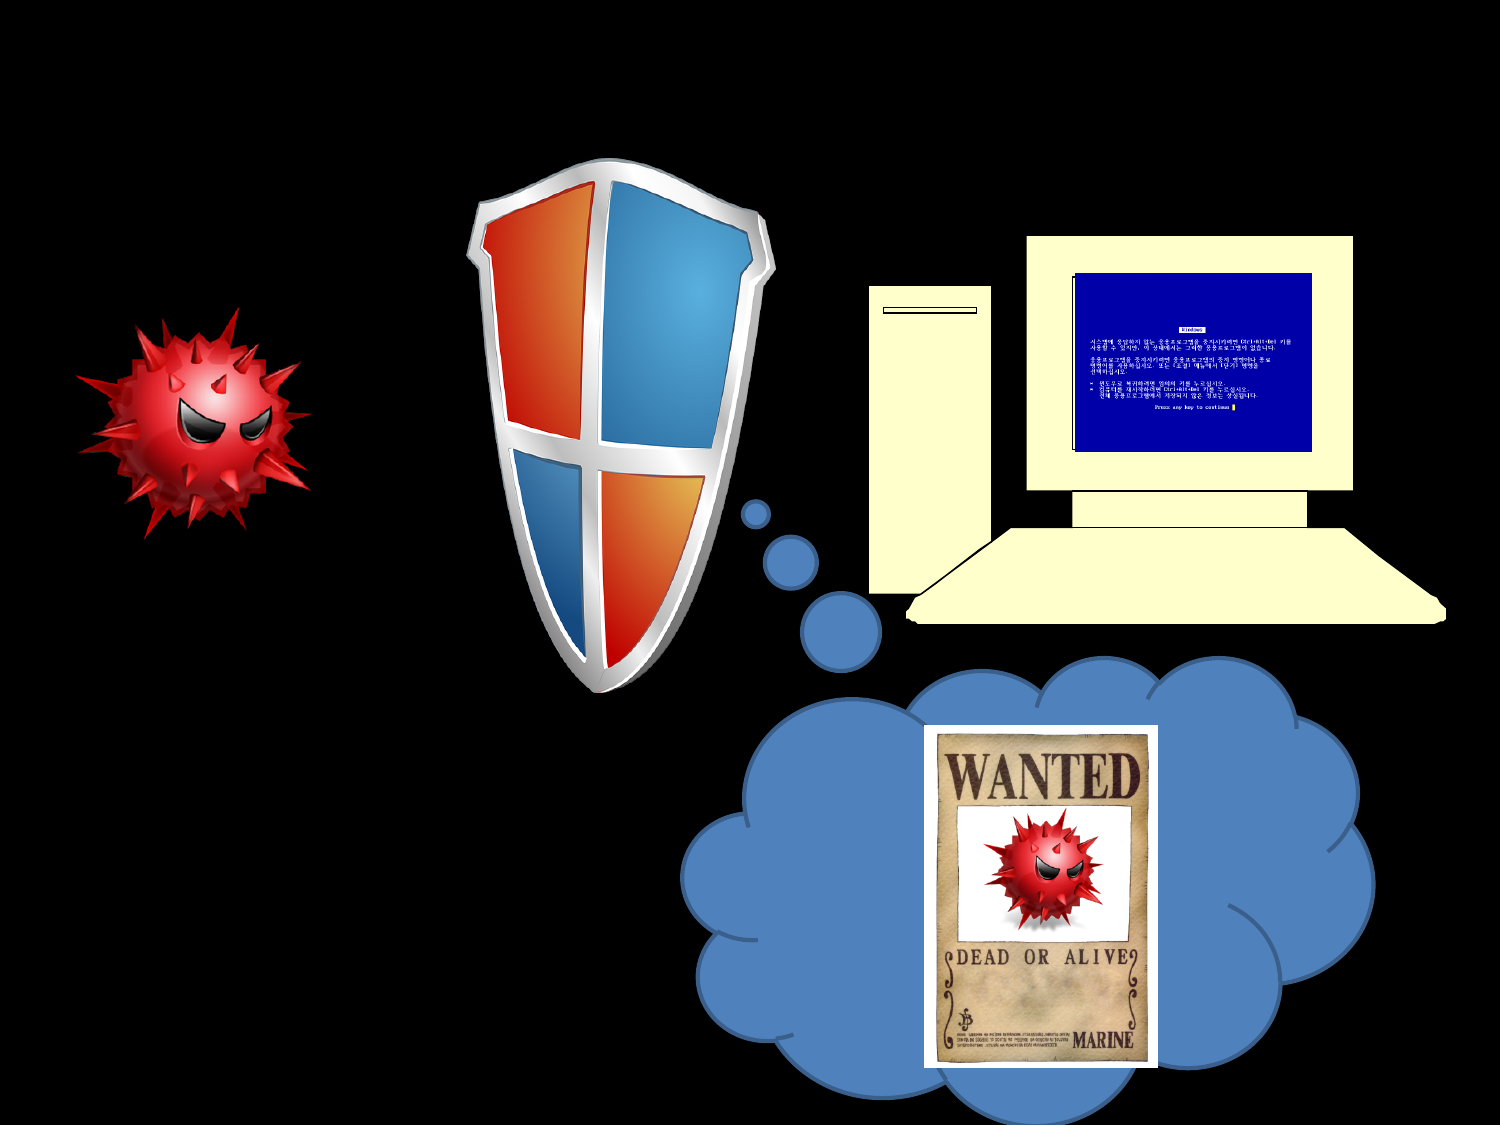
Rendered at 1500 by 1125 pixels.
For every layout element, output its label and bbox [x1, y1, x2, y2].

text_box [868, 235, 1447, 625]
text_box [680, 655, 1376, 1125]
text_box [781, 534, 819, 591]
text_box [799, 590, 883, 674]
text_box [923, 724, 1158, 1068]
picture [1075, 273, 1312, 452]
picture [64, 300, 314, 550]
picture [466, 157, 776, 693]
